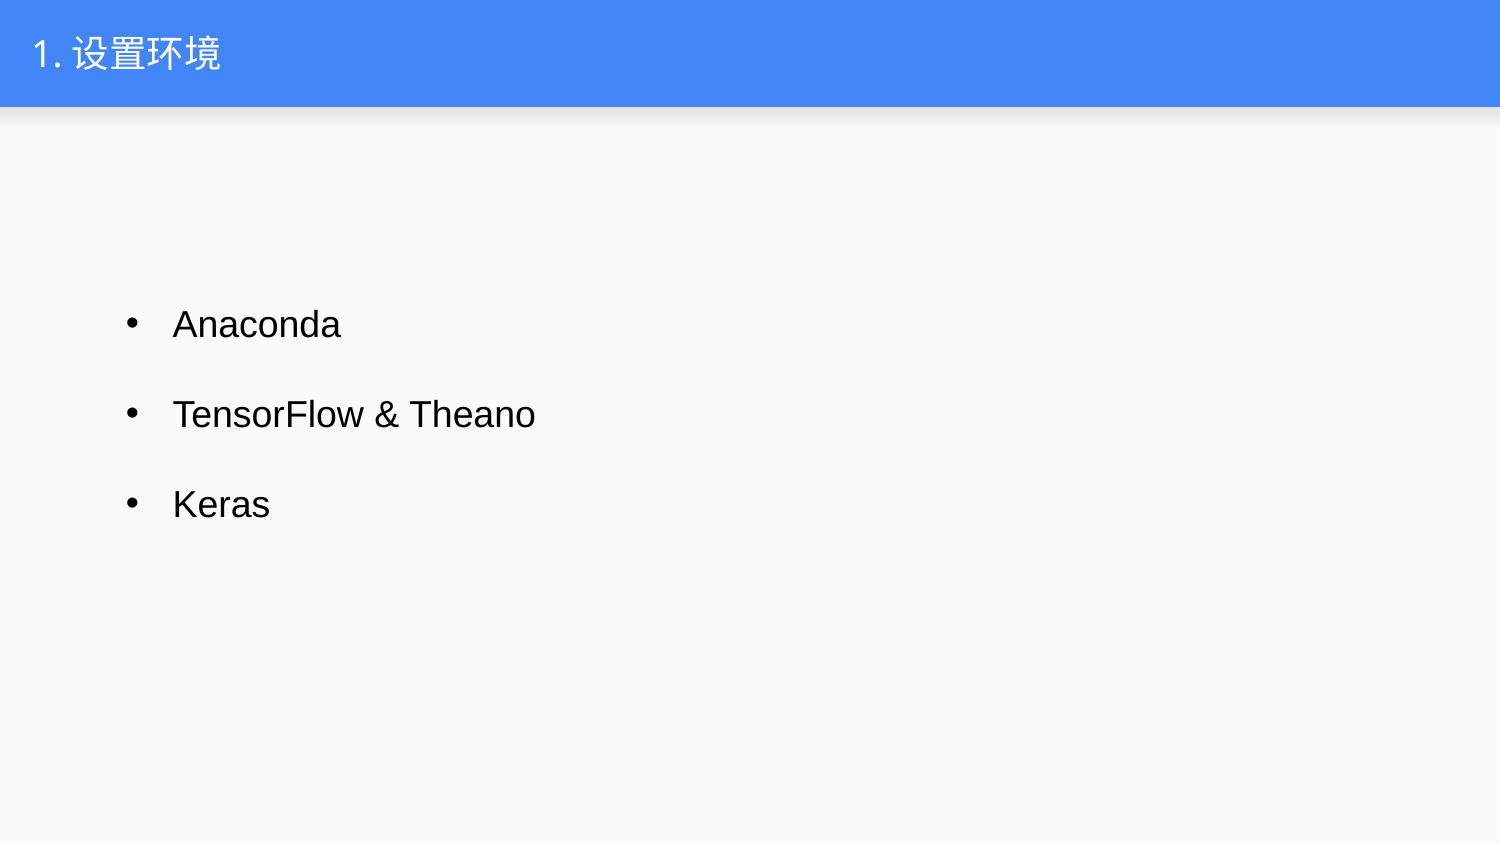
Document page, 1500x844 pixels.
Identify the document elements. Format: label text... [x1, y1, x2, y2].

title 1.设置环境 [15, 2, 1465, 102]
text_box Anaconda TensorFlow & Theano Keras [118, 292, 681, 533]
